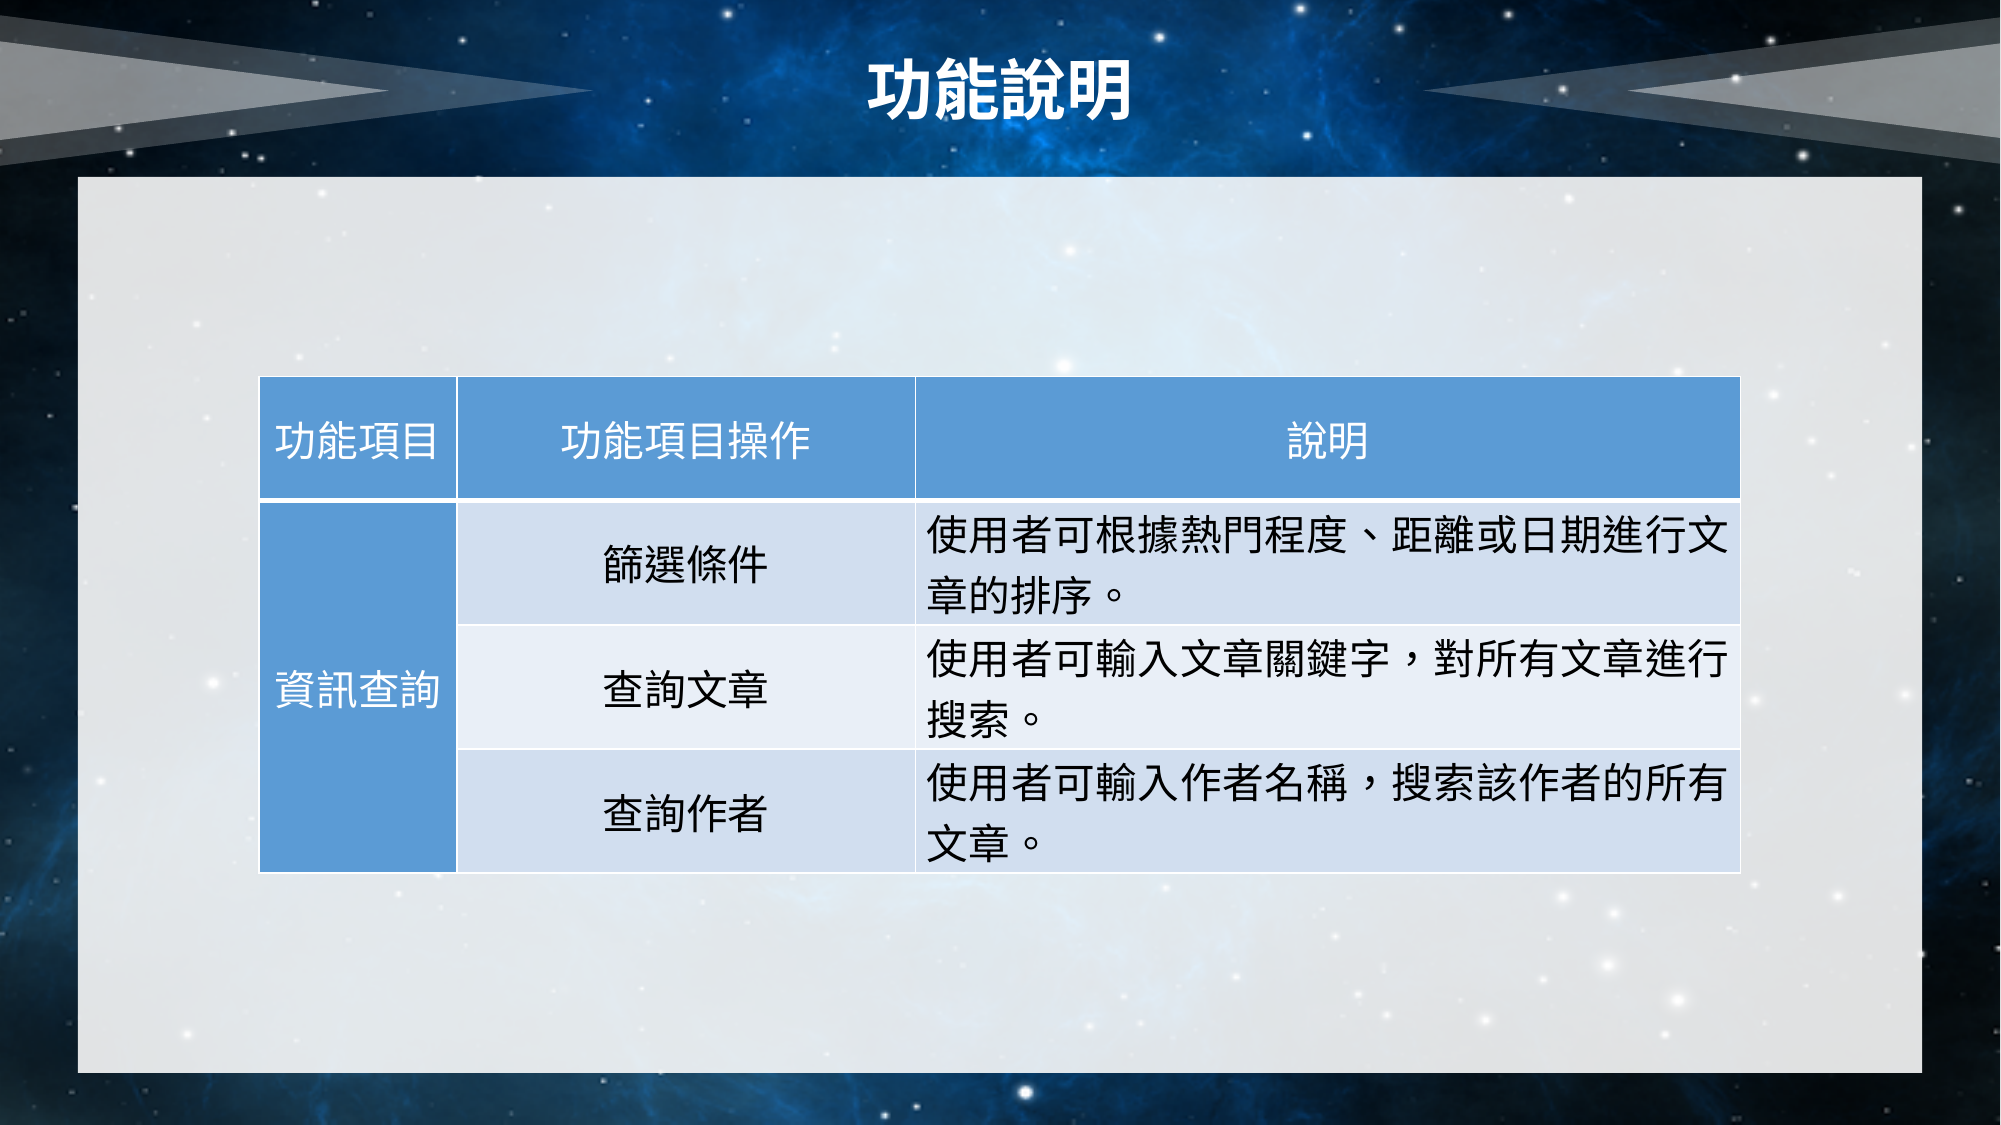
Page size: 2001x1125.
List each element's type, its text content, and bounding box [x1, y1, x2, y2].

table_cell 篩選條件 [458, 503, 915, 624]
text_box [1422, 14, 2000, 167]
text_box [0, 14, 594, 167]
text_box 功能說明 [851, 40, 1149, 136]
table_cell 查詢文章 [458, 626, 915, 748]
table_cell 使用者可輸入作者名稱，搜索該作者的所有文章。 [916, 750, 1740, 872]
table_header 功能項目 [260, 377, 456, 498]
table_header 功能項目操作 [458, 377, 915, 498]
text_box [77, 176, 1923, 1073]
picture [0, 0, 2001, 1125]
table_cell 查詢作者 [458, 750, 915, 872]
table_header 說明 [916, 377, 1740, 498]
table_cell 使用者可輸入文章關鍵字，對所有文章進行搜索。 [916, 626, 1740, 748]
table_cell 使用者可根據熱門程度、距離或日期進行文章的排序。 [916, 503, 1740, 624]
table_cell 資訊查詢 [260, 503, 456, 872]
